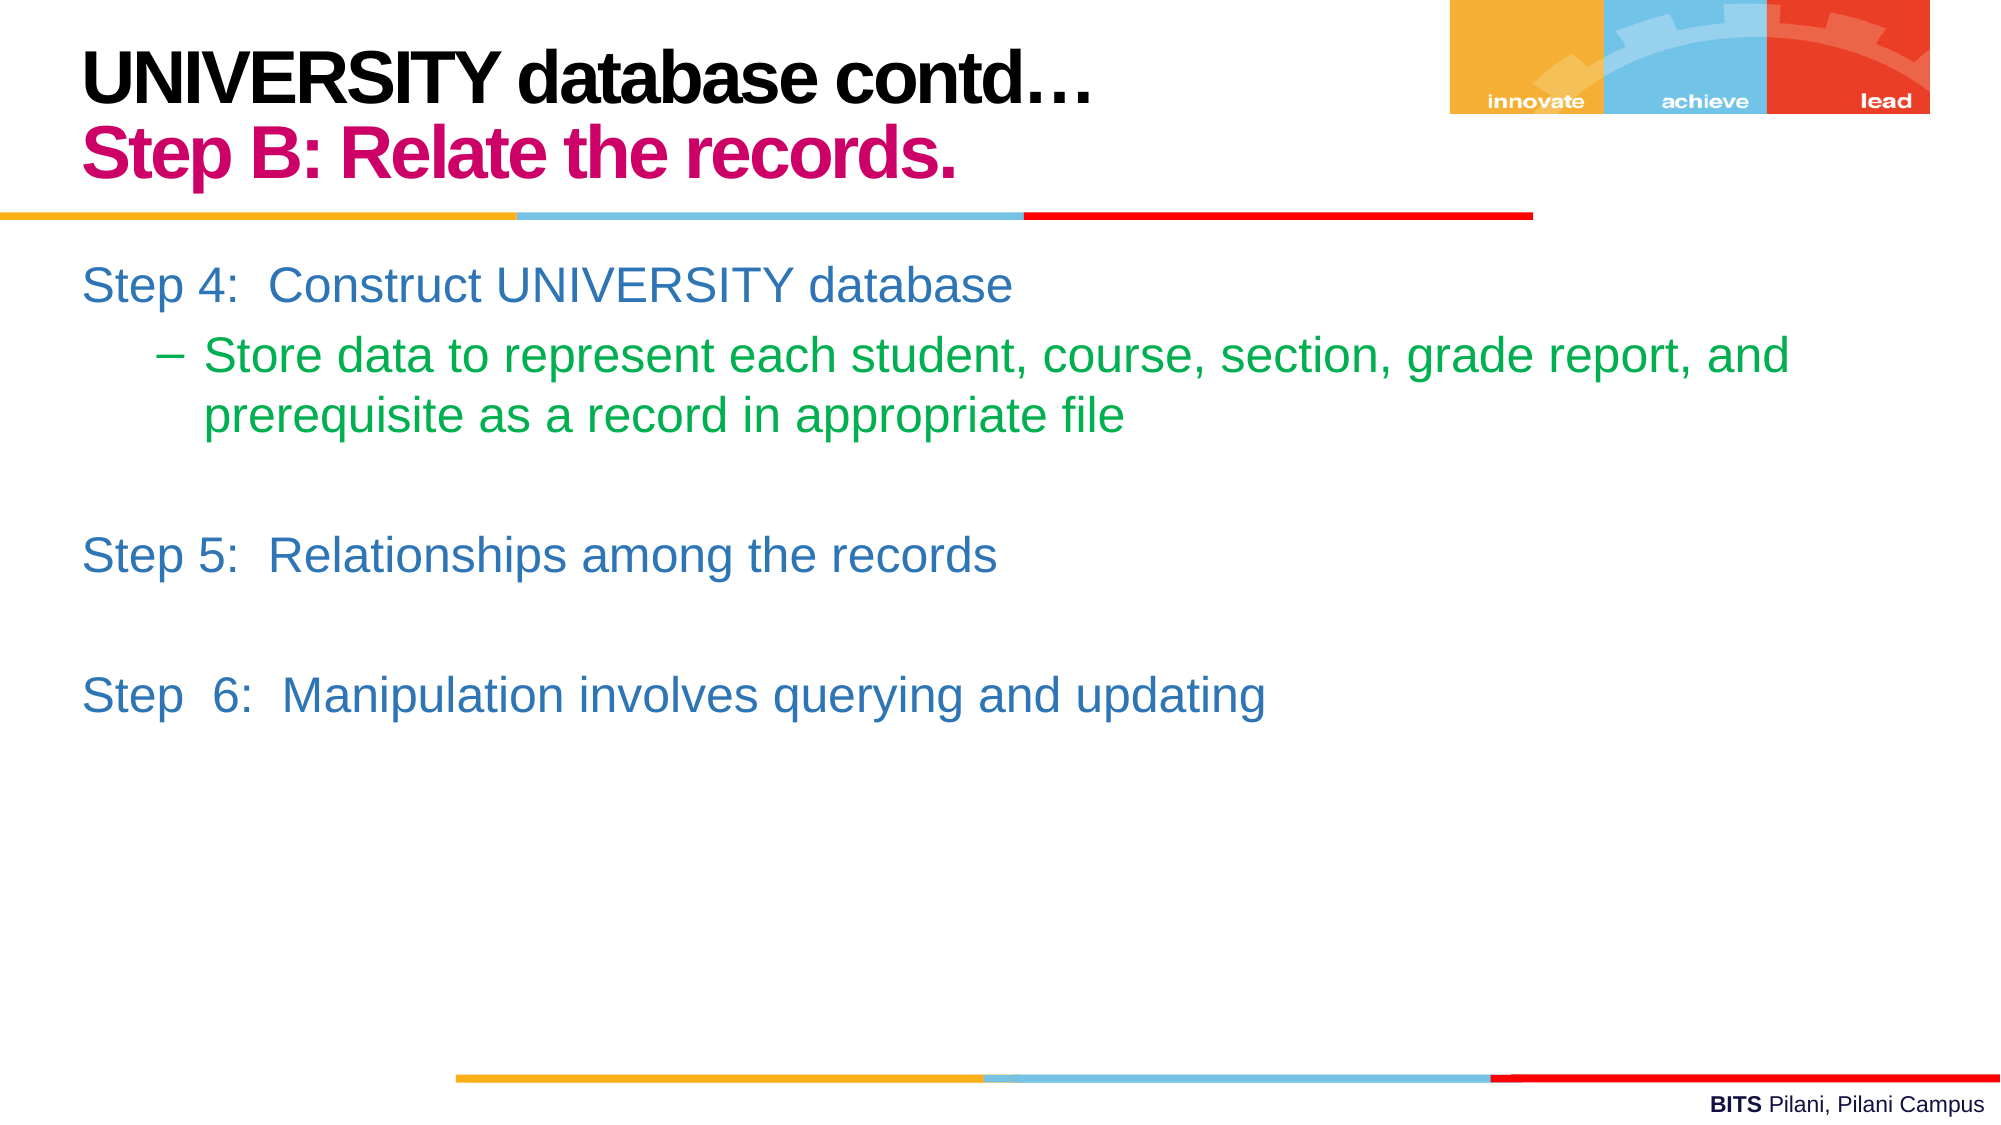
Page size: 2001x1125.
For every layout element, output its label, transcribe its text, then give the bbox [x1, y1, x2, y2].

picture [1449, 0, 1930, 114]
list Step 4: Construct UNIVERSITY database Store data to represent each student, course, section, grade report, and prerequisite as a record in appropriate file Step 5: Relationships among the records Step 6: Manipulation involves querying and updating [66, 245, 1867, 988]
list UNIVERSITY database contd… Step B: Relate the records. [66, 24, 1450, 213]
